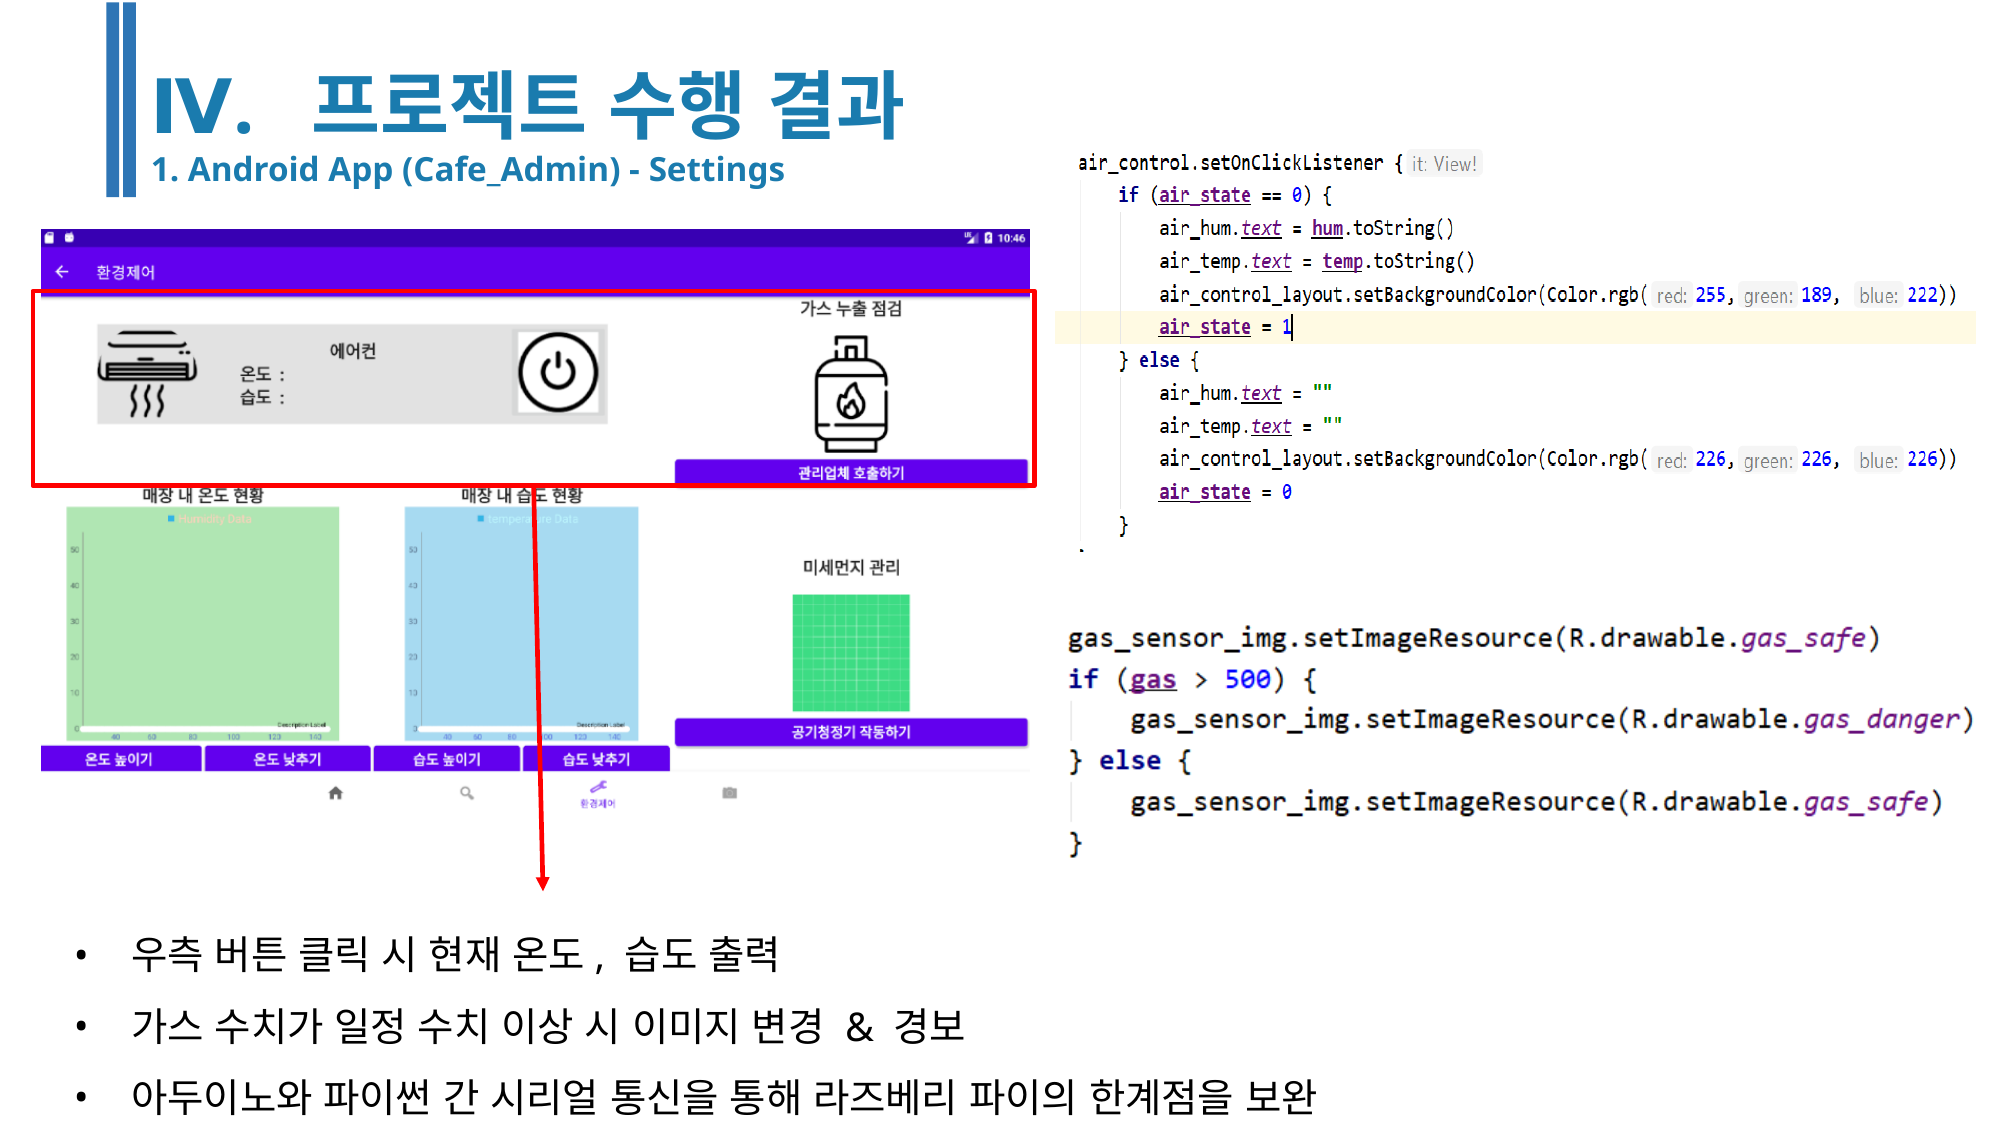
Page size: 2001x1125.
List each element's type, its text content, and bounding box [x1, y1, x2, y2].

text_box [32, 291, 36, 486]
picture [41, 229, 1030, 812]
picture [1055, 145, 1976, 552]
text_box 우측 버튼 클릭 시 현재 온도, 습도 출력 가스 수치가 일정 수치 이상 시 이미지 변경 & 경보 아두이노와 파이썬 간 시리얼 통신을 통해 라즈베리 파이의 한계점을 보완 [41, 899, 1921, 1094]
picture [1055, 619, 2000, 900]
text_box Ⅳ. 프로젝트 수행 결과 1. Android App (Cafe_Admin) - Settings [140, 50, 1252, 195]
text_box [106, 2, 137, 198]
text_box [533, 485, 544, 892]
